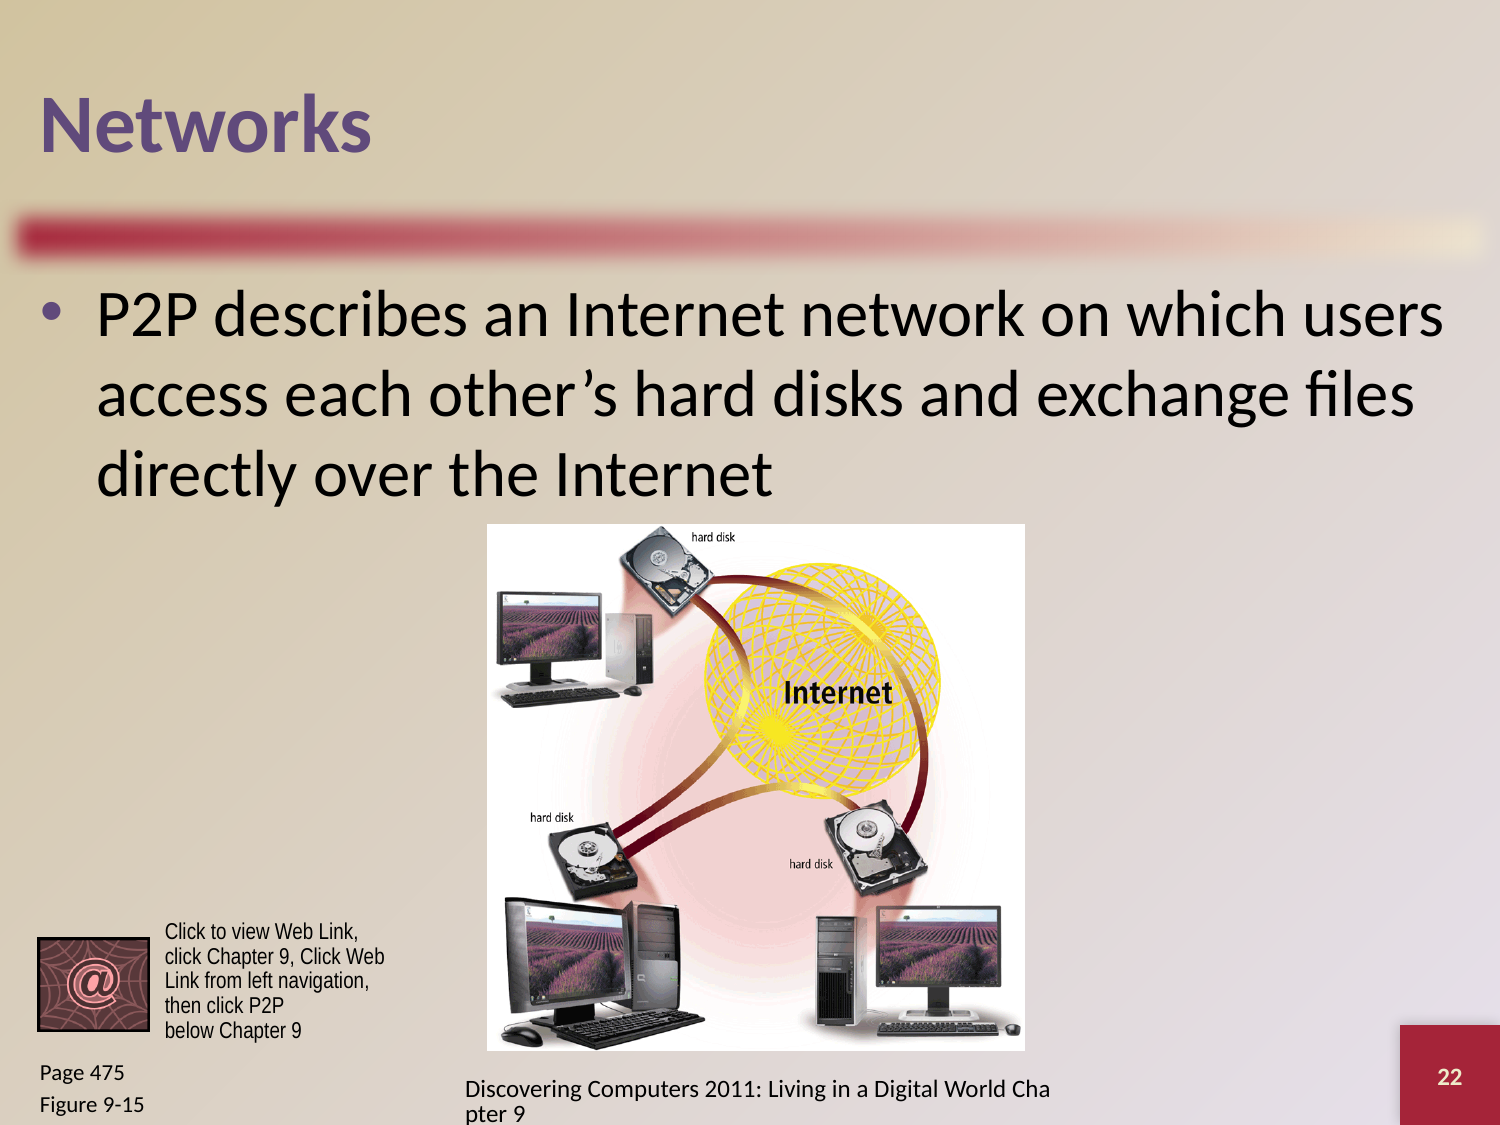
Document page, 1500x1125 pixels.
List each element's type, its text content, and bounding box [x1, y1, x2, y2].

footer Discovering Computers 2011: Living in a Digital World Chapter 9 [450, 1050, 1075, 1125]
slide_number 22 [1400, 1025, 1500, 1125]
title Networks [24, 24, 1475, 213]
picture [487, 524, 1025, 1051]
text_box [37, 912, 438, 1053]
list P2P describes an Internet network on which users access each other’s hard disks and exchange files directly over the Internet [24, 262, 1475, 1025]
list Page 475 Figure 9-15 [24, 1050, 300, 1125]
